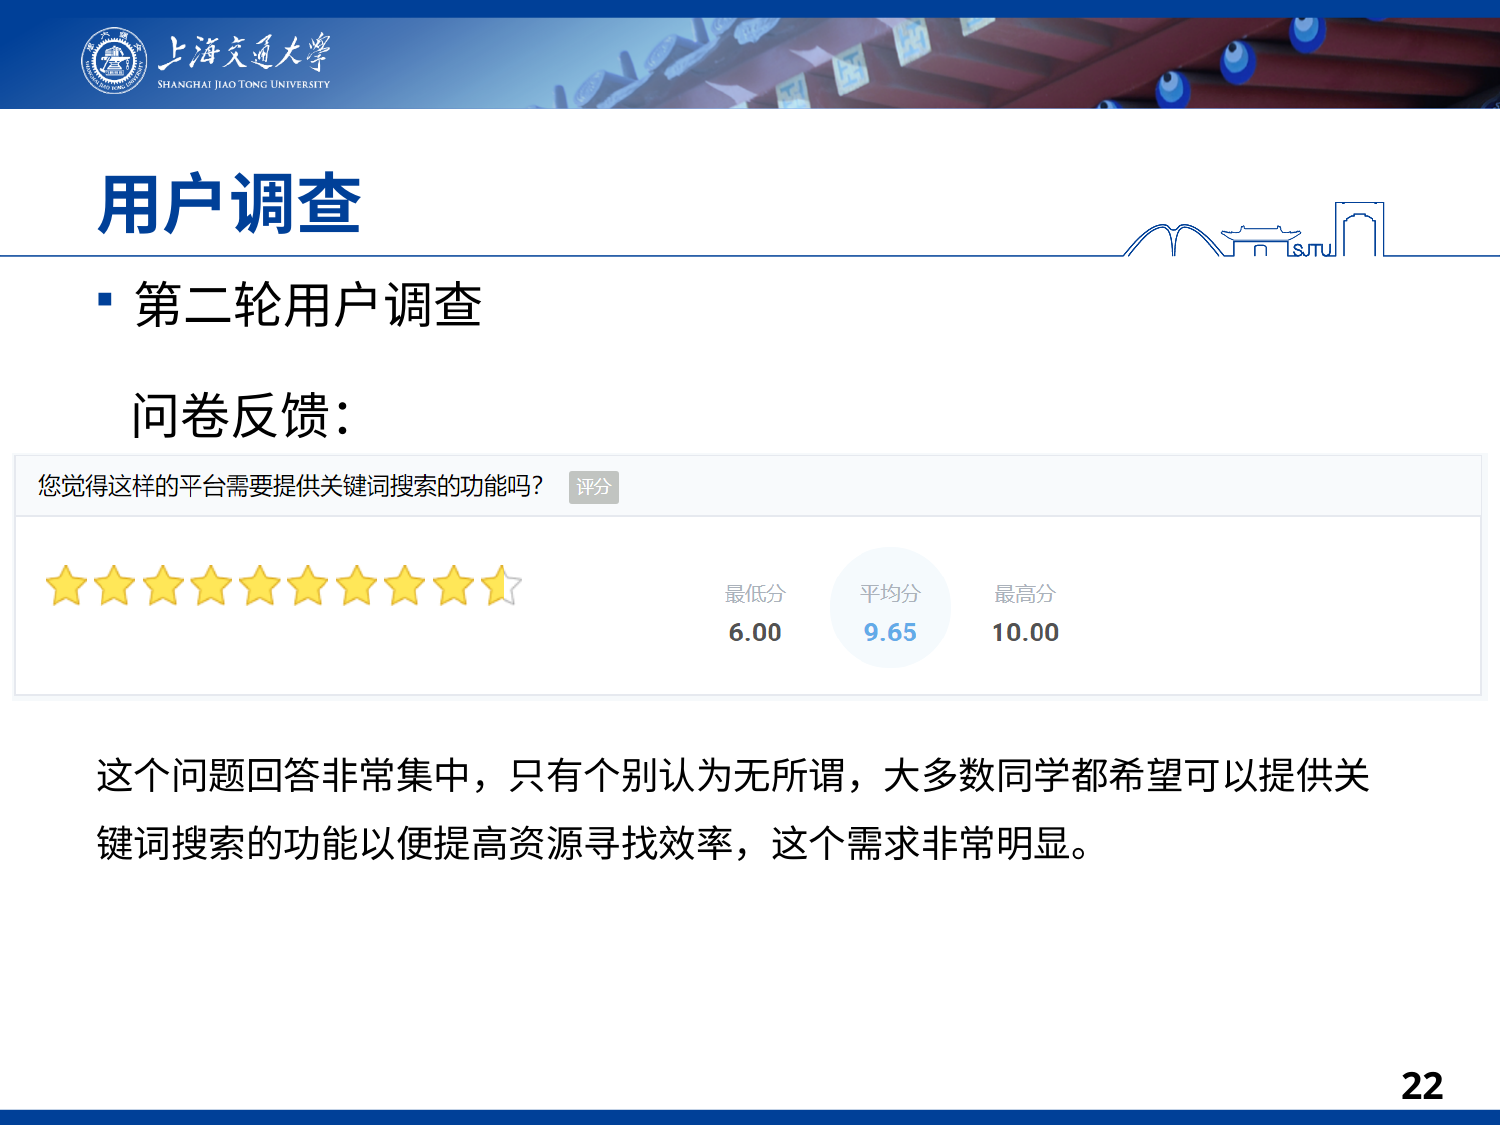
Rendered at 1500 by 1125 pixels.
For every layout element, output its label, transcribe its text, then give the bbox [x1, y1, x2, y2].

picture [12, 453, 1488, 701]
text_box [1386, 1054, 1481, 1120]
picture [0, 18, 1500, 109]
list 第二轮用户调查 问卷反馈： 这个问题回答非常集中，只有个别认为无所谓，大多数同学都希望可以提供关键词搜索的功能以便提高资源寻找效率，这个需求非常明显。 [81, 254, 1417, 453]
title 用户调查 [81, 159, 1455, 254]
list 第二轮用户调查 问卷反馈： 这个问题回答非常集中，只有个别认为无所谓，大多数同学都希望可以提供关键词搜索的功能以便提高资源寻找效率，这个需求非常明显。 [81, 701, 1417, 960]
